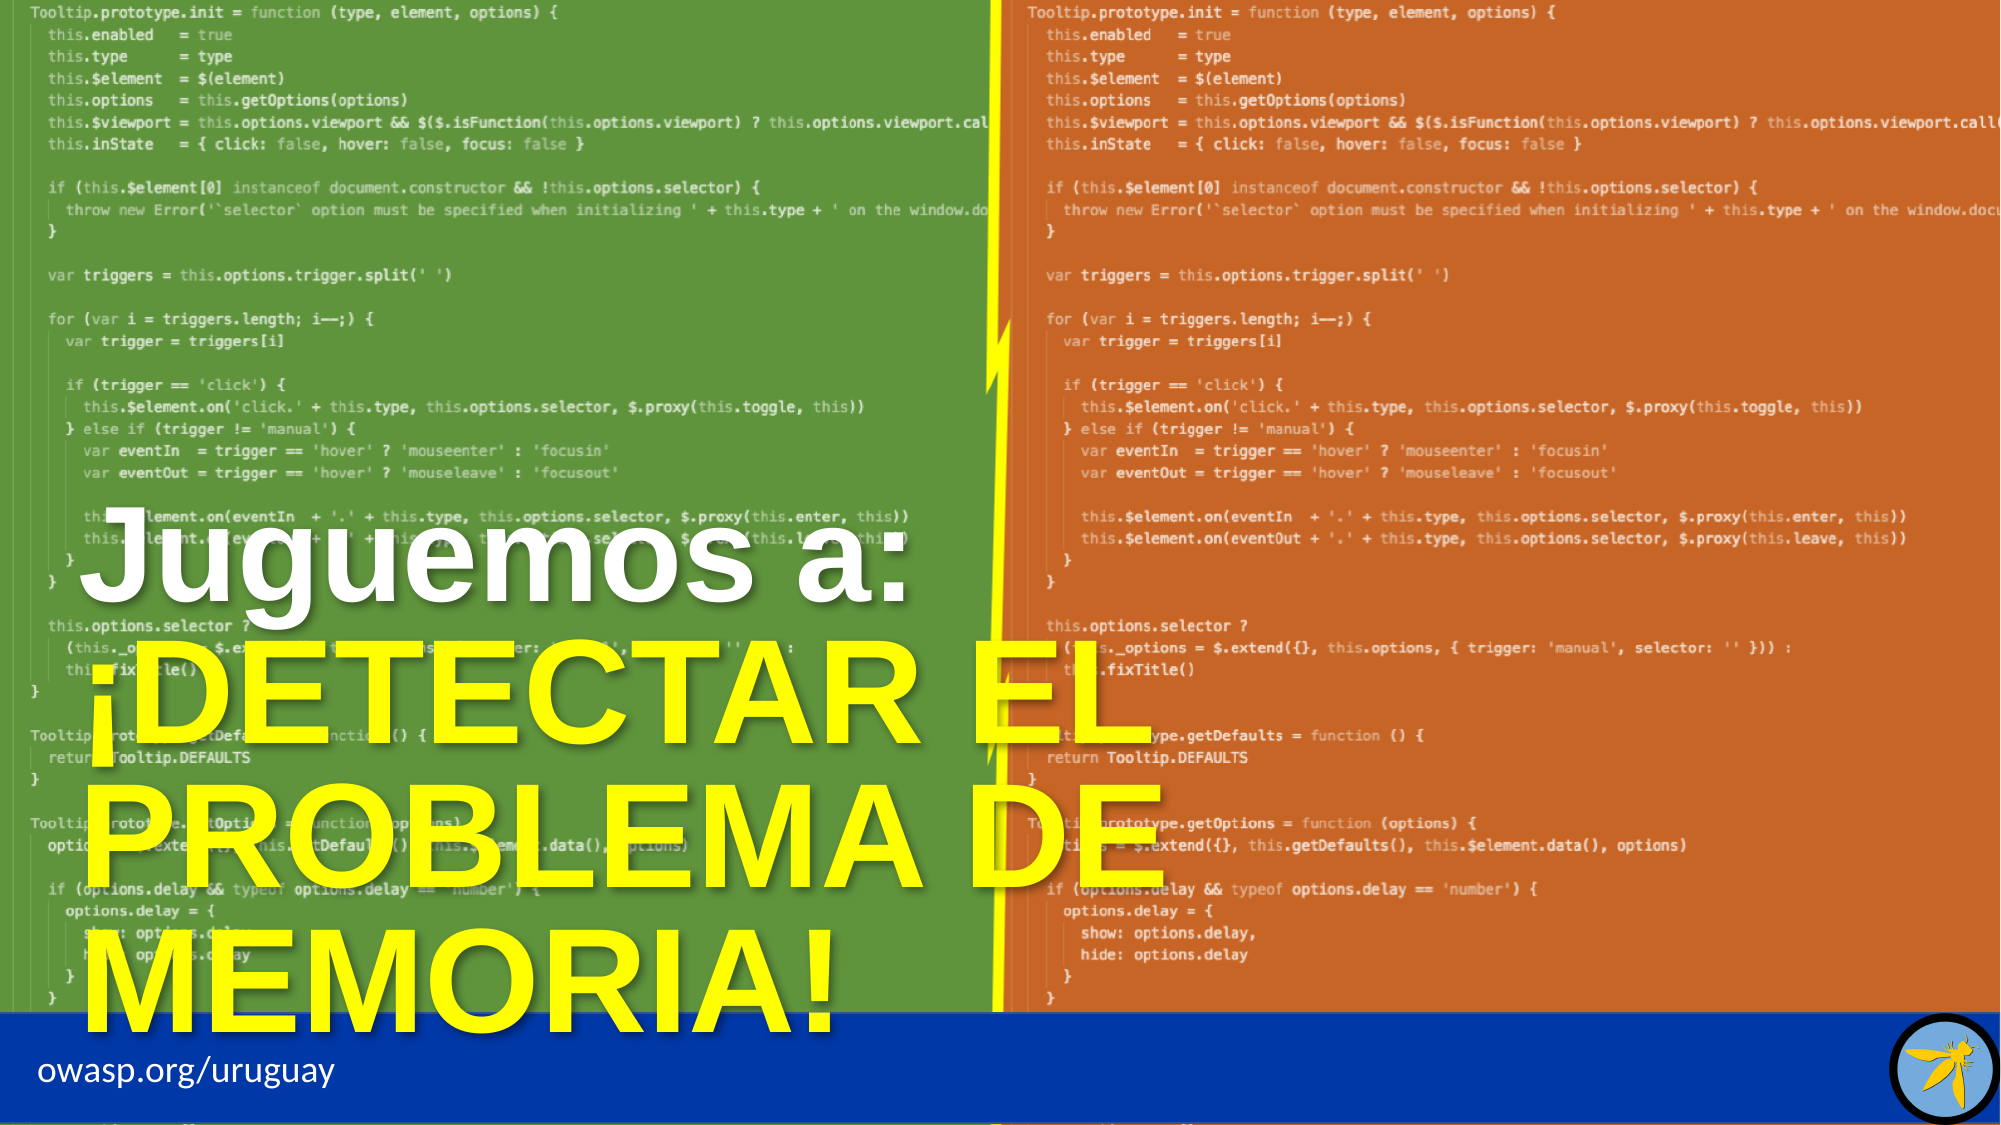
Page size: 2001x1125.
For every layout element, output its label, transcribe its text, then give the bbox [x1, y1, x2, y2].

picture [0, 0, 2001, 1125]
text_box Juguemos a: ¡DETECTAR EL PROBLEMA DE MEMORIA! [63, 486, 1496, 1071]
